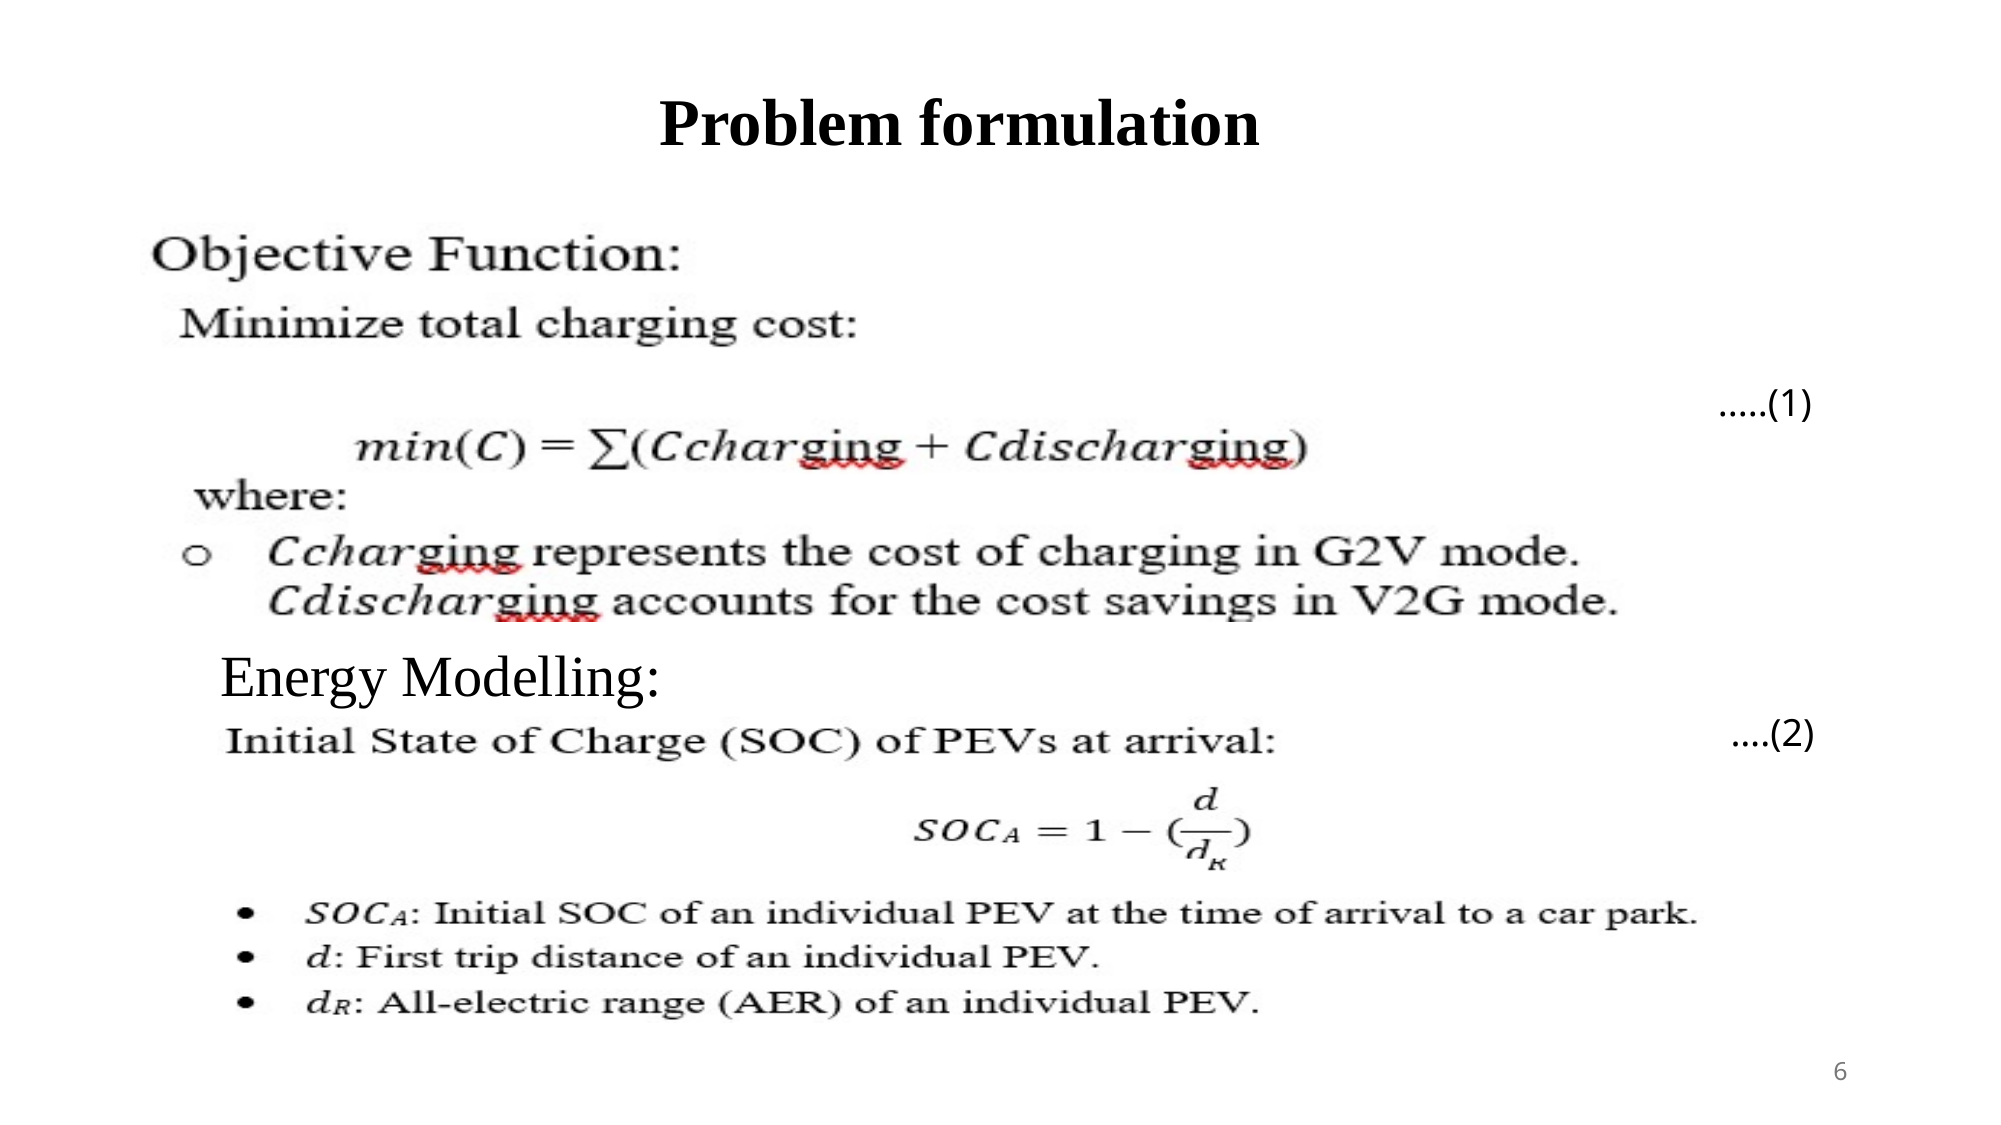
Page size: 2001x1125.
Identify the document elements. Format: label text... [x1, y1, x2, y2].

text_box Energy Modelling: [205, 630, 711, 716]
text_box .....(1) [1703, 371, 1859, 432]
picture [217, 715, 1704, 1024]
text_box ….(2) [1715, 701, 1848, 761]
slide_number 6 [1412, 1042, 1863, 1103]
title Problem formulation [98, 69, 1824, 288]
picture [140, 222, 1627, 623]
